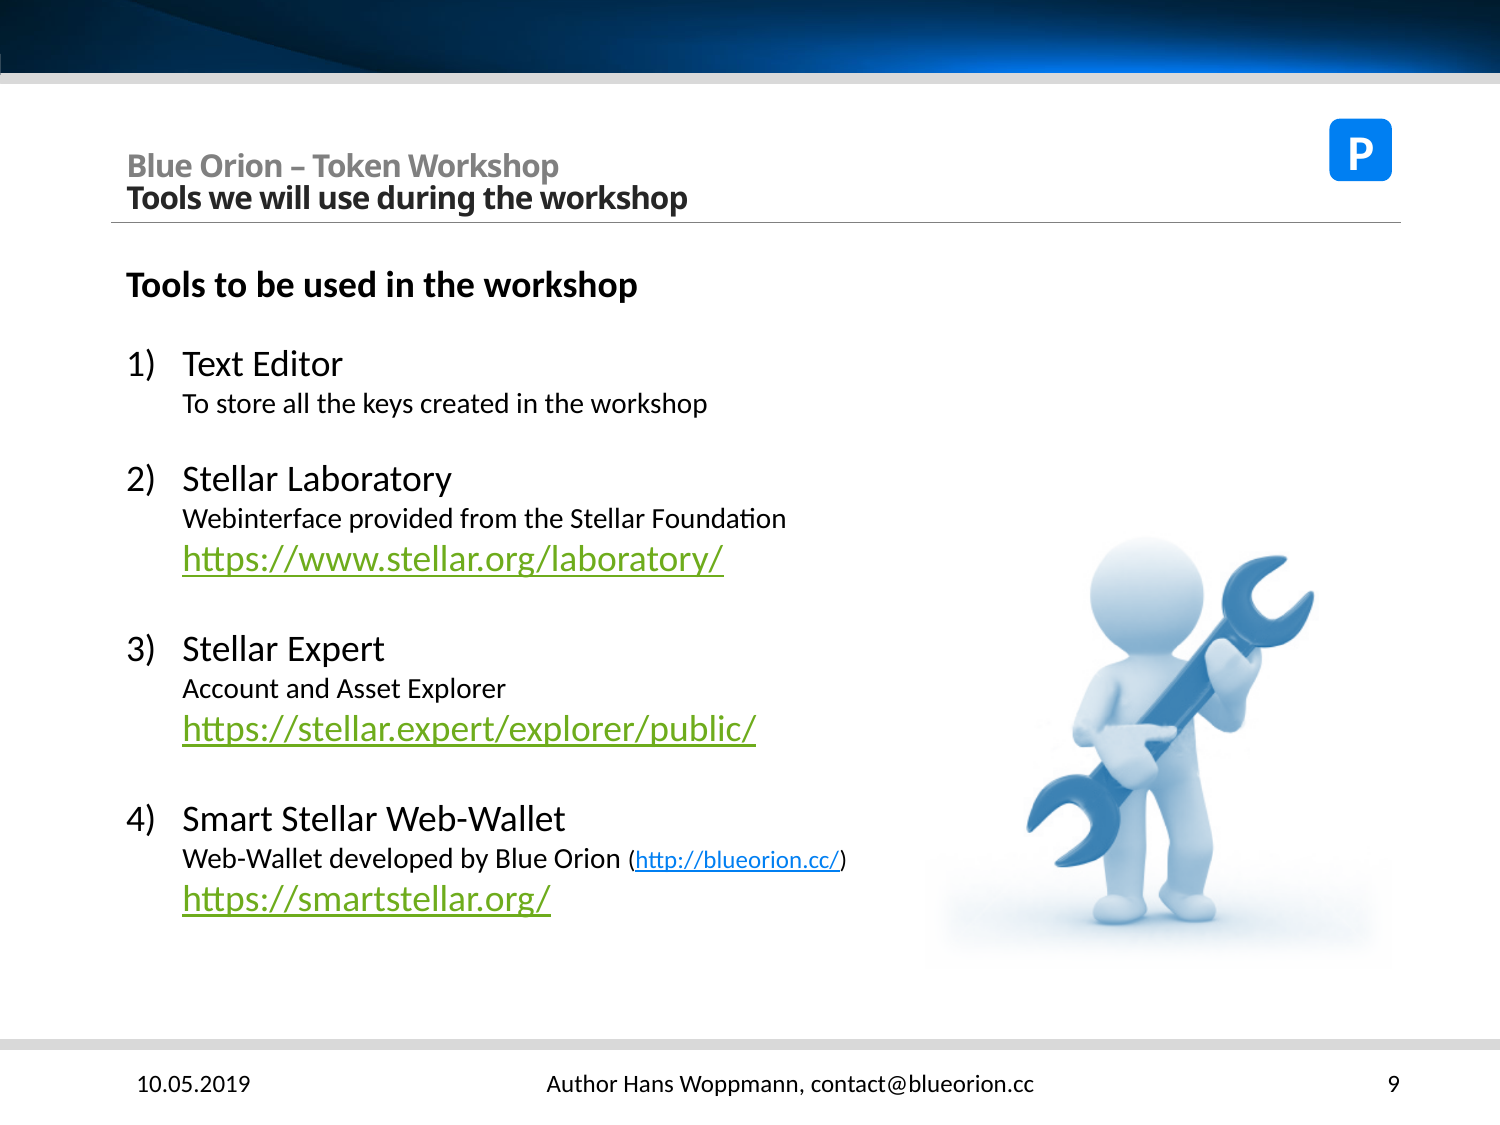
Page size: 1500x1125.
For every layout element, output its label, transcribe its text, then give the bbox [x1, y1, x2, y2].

title Blue Orion – Token Workshop Tools we will use during the workshop [111, 143, 1402, 224]
text_box Tools to be used in the workshop Text Editor To store all the keys created in the workshop Stellar Laboratory Webinterface provided from the Stellar Foundation https://www.stellar.org/laboratory/ Stellar Expert Account and Asset Explorer https://stellar.expert/explorer/public/ Smart Stellar Web-Wallet Web-Wallet developed by Blue Orion (http://blueorion.cc/) https://smartstellar.org/ [111, 252, 1343, 1017]
text_box P [1328, 117, 1394, 143]
picture [924, 501, 1393, 970]
picture [0, 0, 1500, 73]
